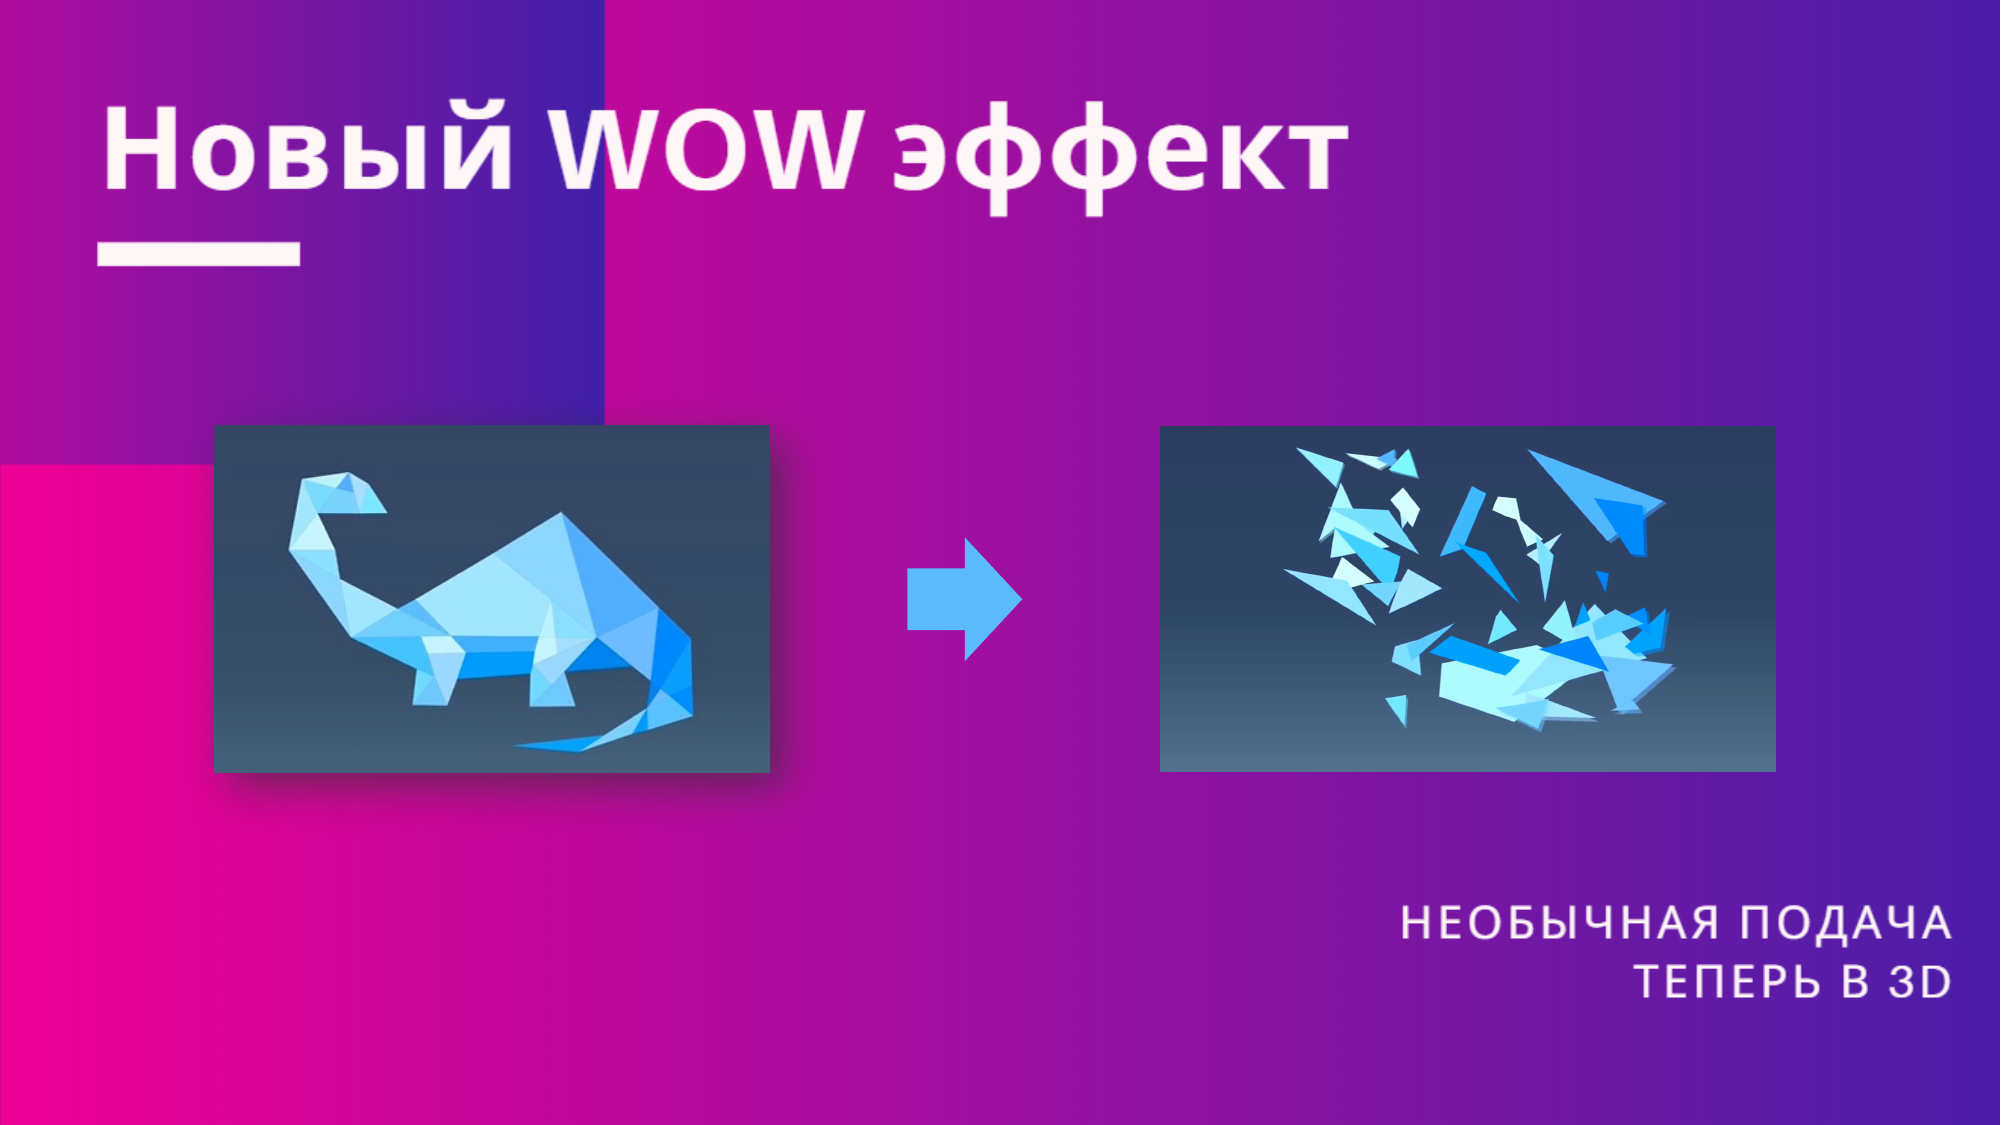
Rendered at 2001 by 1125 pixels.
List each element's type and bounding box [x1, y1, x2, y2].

picture [0, 0, 2000, 1125]
text_box [1159, 425, 1776, 773]
